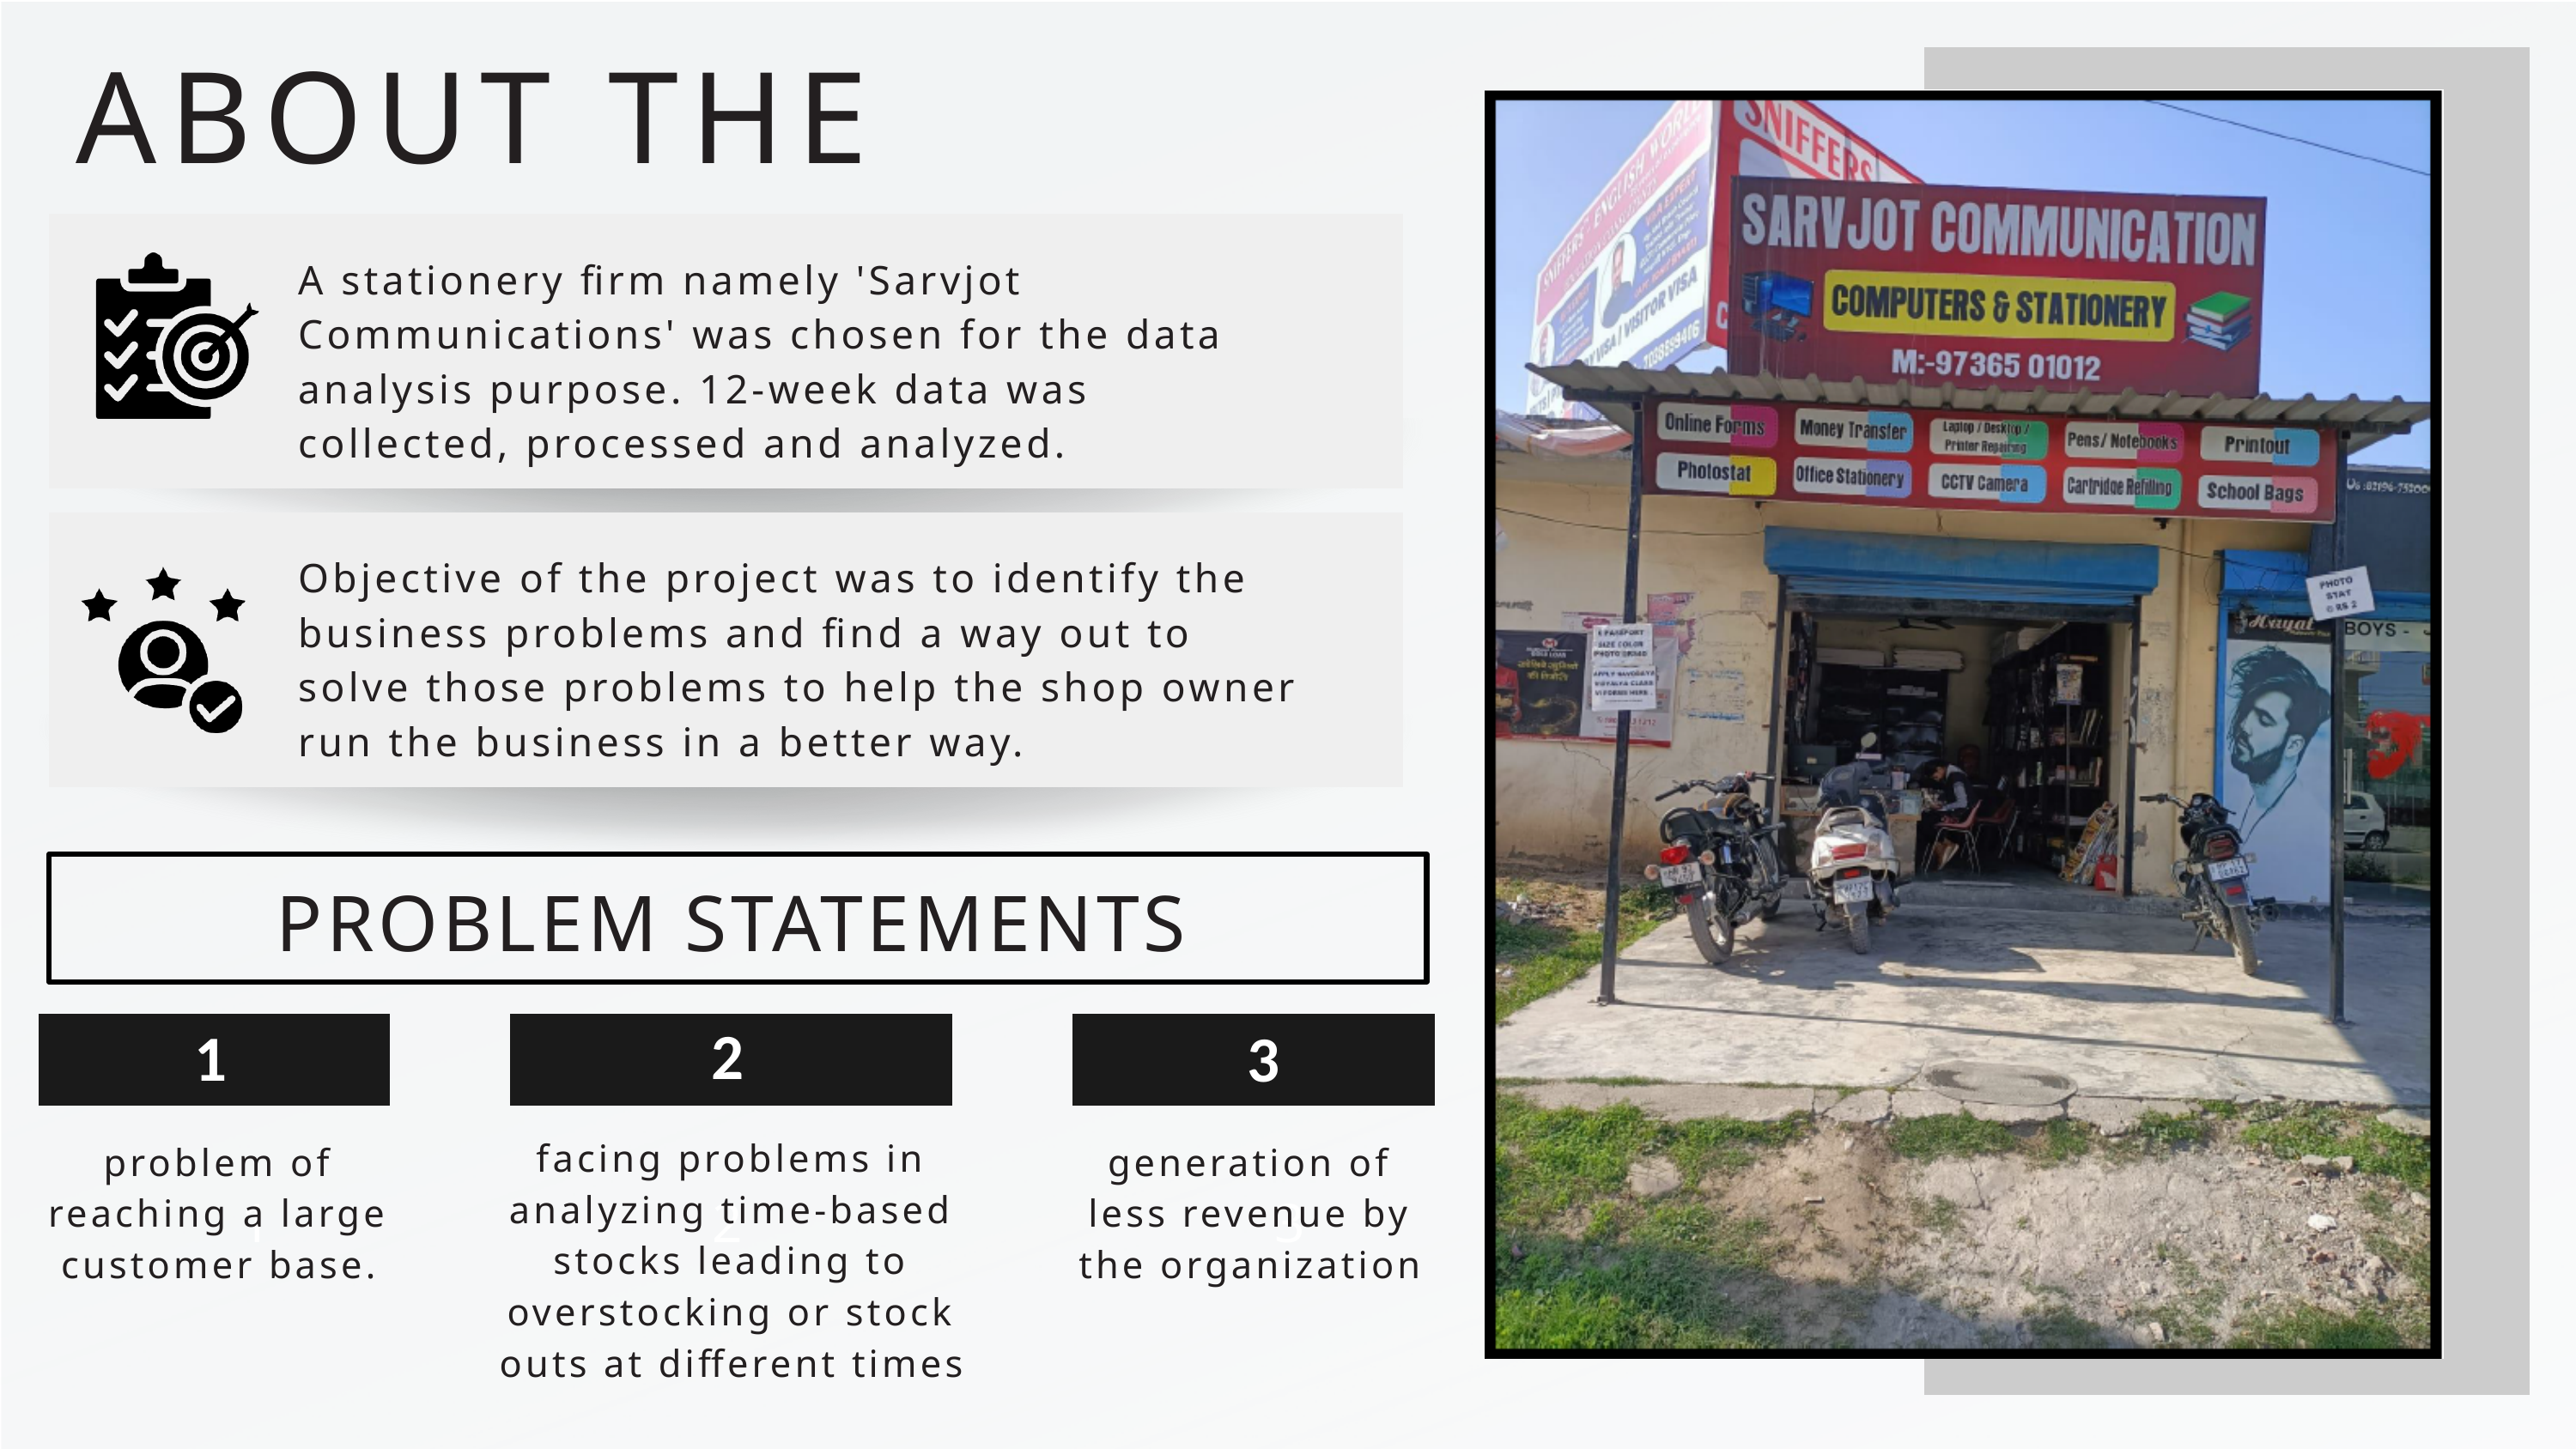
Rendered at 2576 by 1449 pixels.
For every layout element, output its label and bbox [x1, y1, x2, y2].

text_box [1072, 1014, 1435, 1106]
text_box [48, 853, 1427, 983]
text_box [39, 512, 1413, 860]
text_box [509, 1014, 953, 1106]
text_box [48, 214, 1424, 565]
text_box [1924, 47, 2530, 1396]
picture [0, 2, 2576, 1449]
text_box [39, 1014, 391, 1106]
